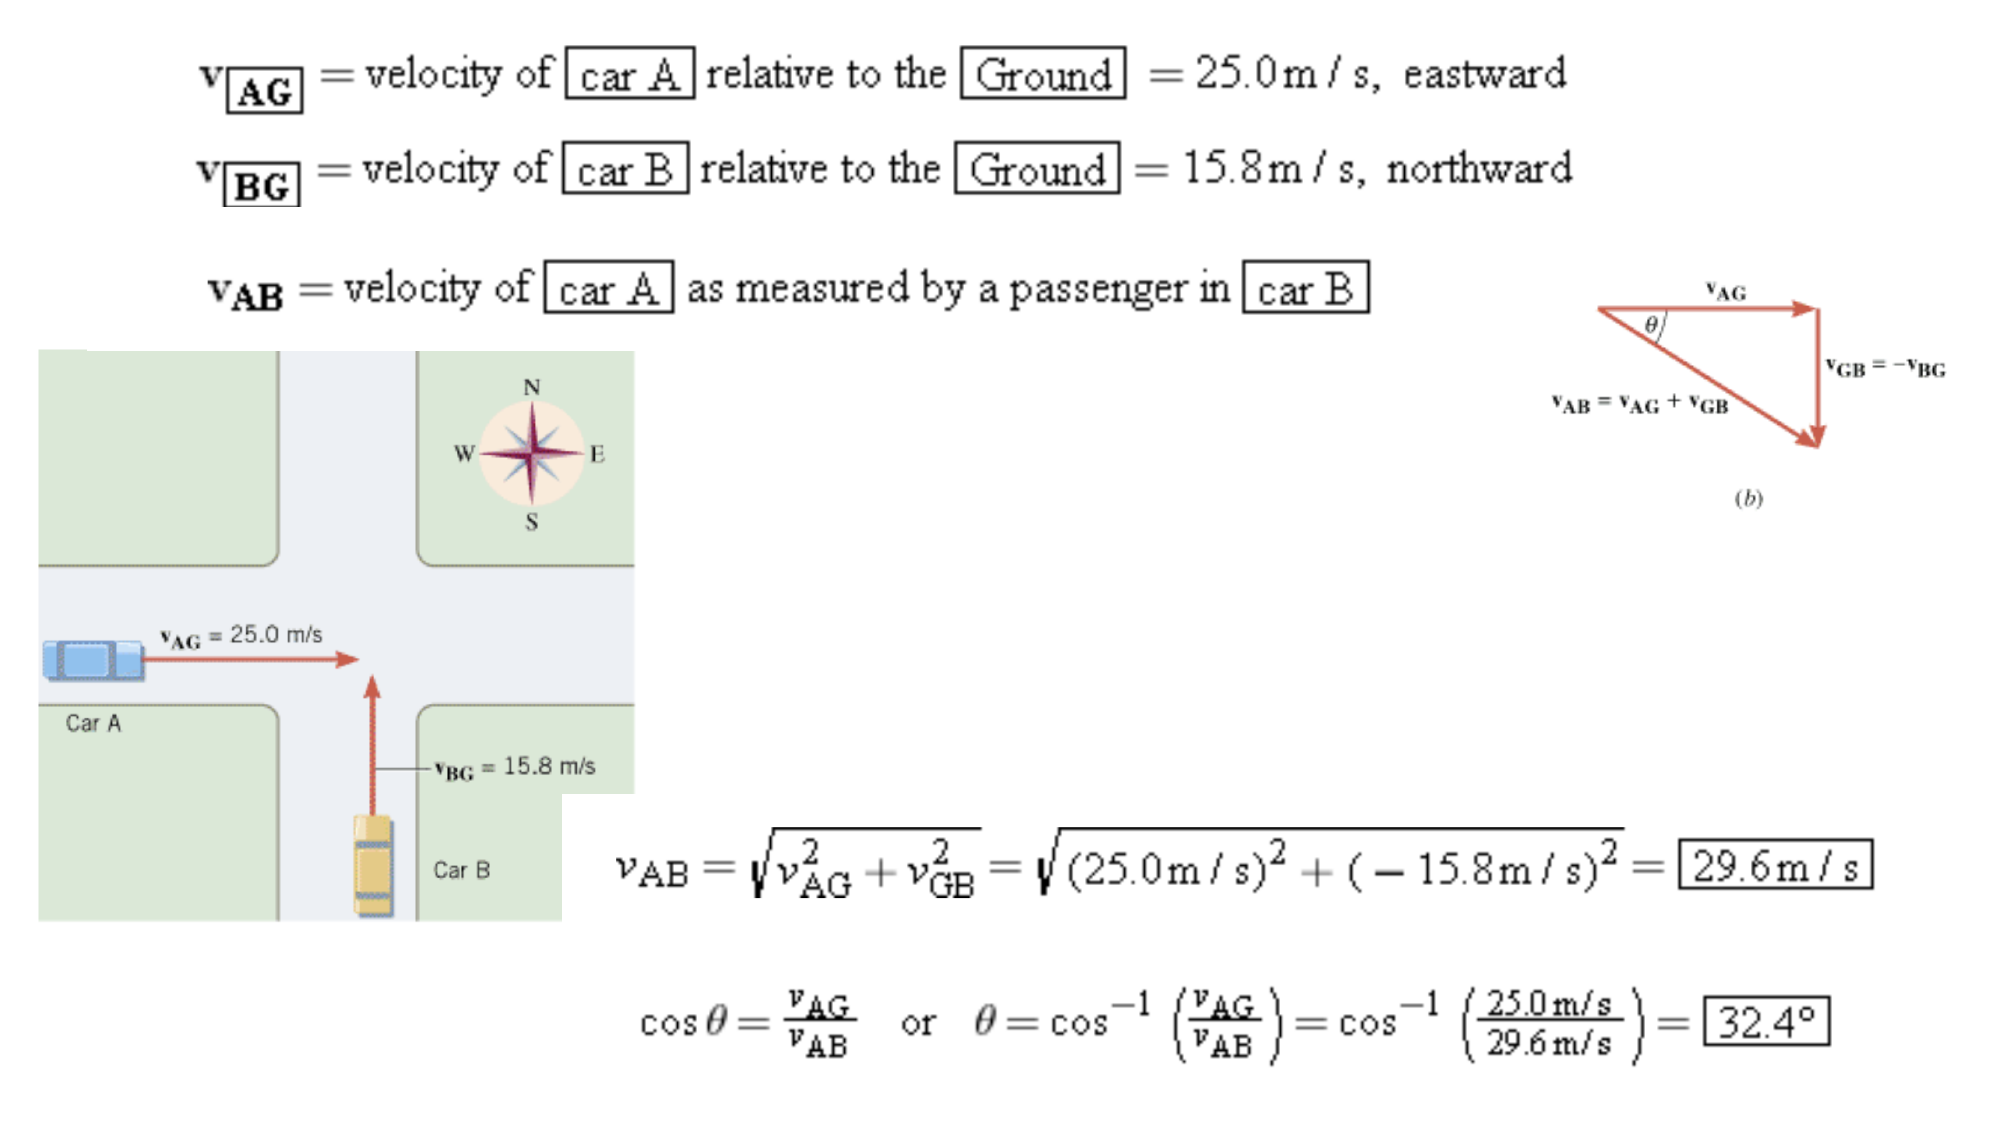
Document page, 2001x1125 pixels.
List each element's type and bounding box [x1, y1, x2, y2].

picture [181, 22, 1613, 207]
picture [0, 244, 1968, 1103]
